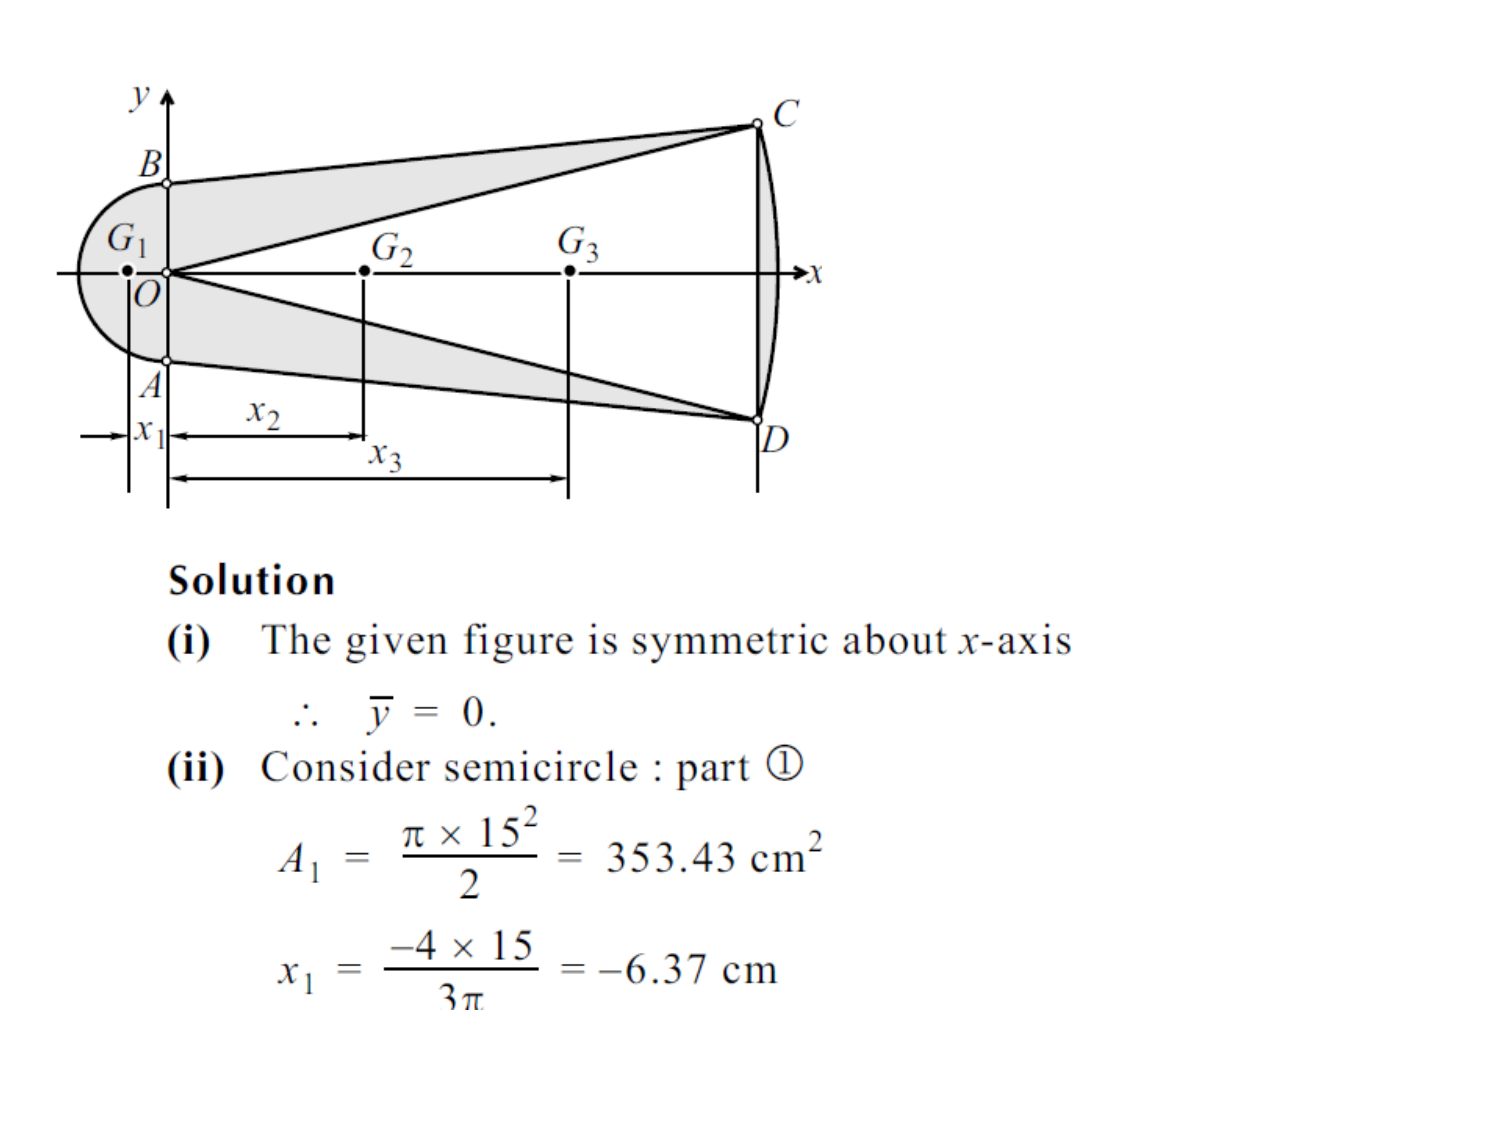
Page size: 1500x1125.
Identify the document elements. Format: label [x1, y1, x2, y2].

picture [29, 77, 822, 515]
picture [123, 538, 1161, 1010]
